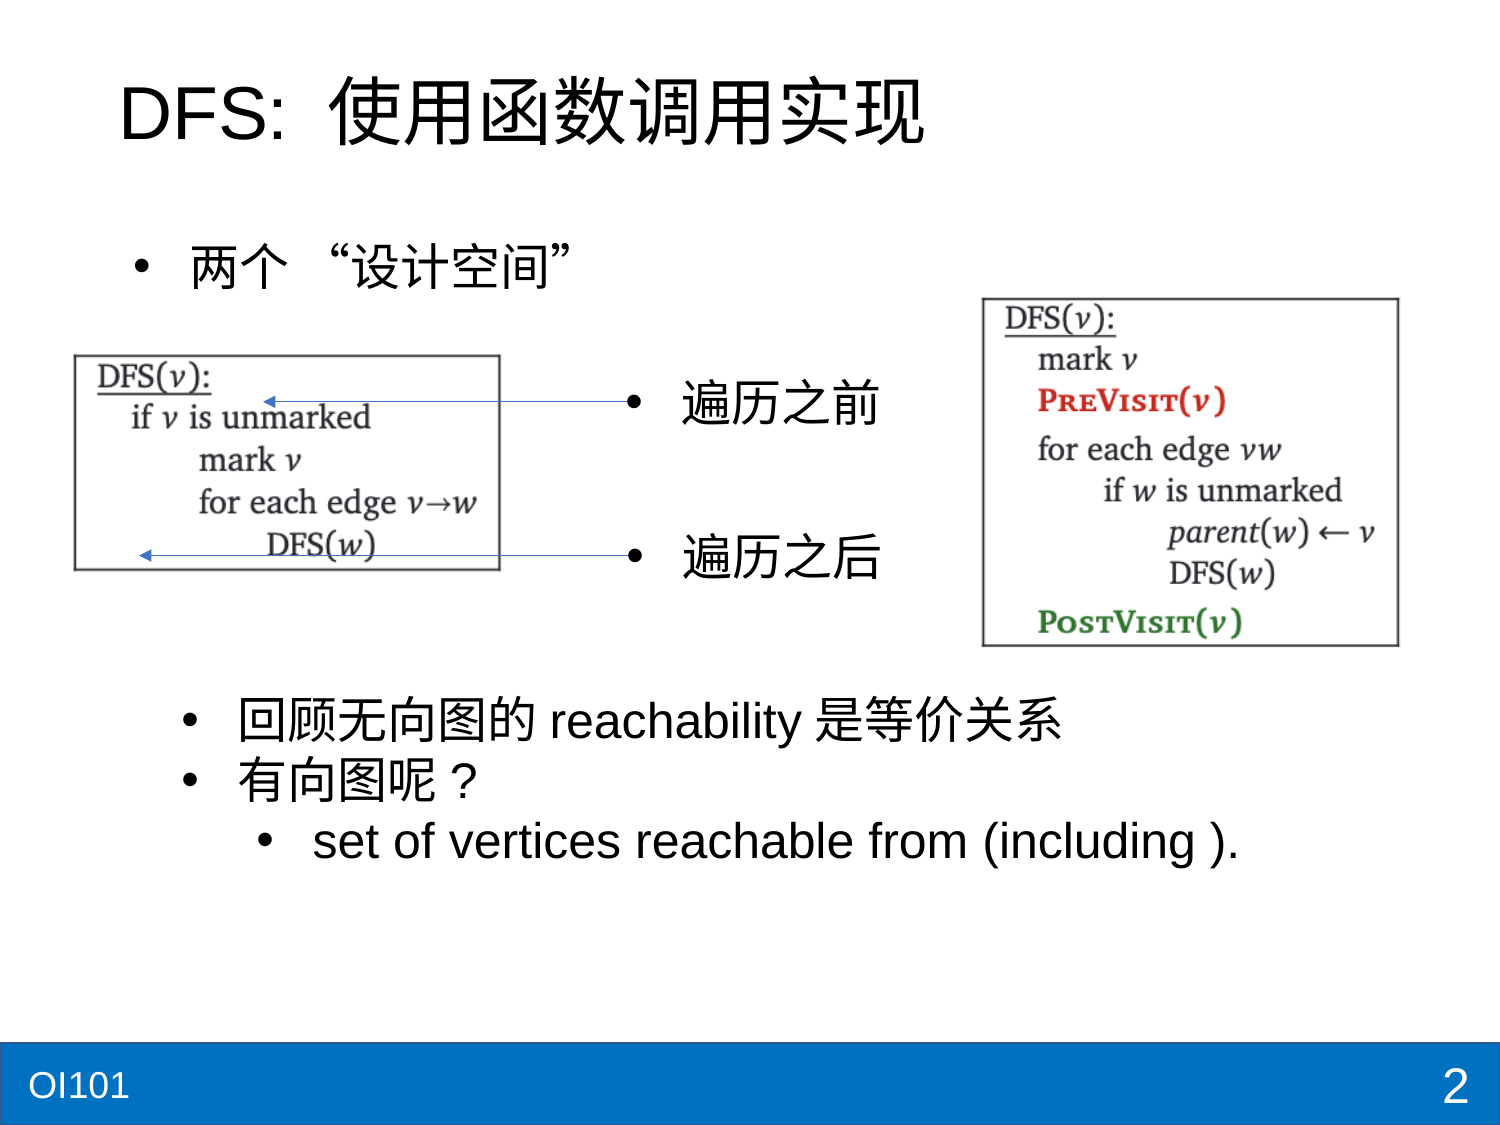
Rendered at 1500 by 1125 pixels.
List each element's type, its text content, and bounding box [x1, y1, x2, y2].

title DFS: 使用函数调用实现 [103, 59, 1397, 171]
text_box 两个 “设计空间” [118, 227, 616, 303]
text_box 遍历之前 [610, 363, 897, 439]
text_box 遍历之后 [611, 517, 898, 593]
slide_number 2 [1147, 1054, 1485, 1114]
picture [67, 345, 510, 576]
picture [970, 285, 1412, 660]
